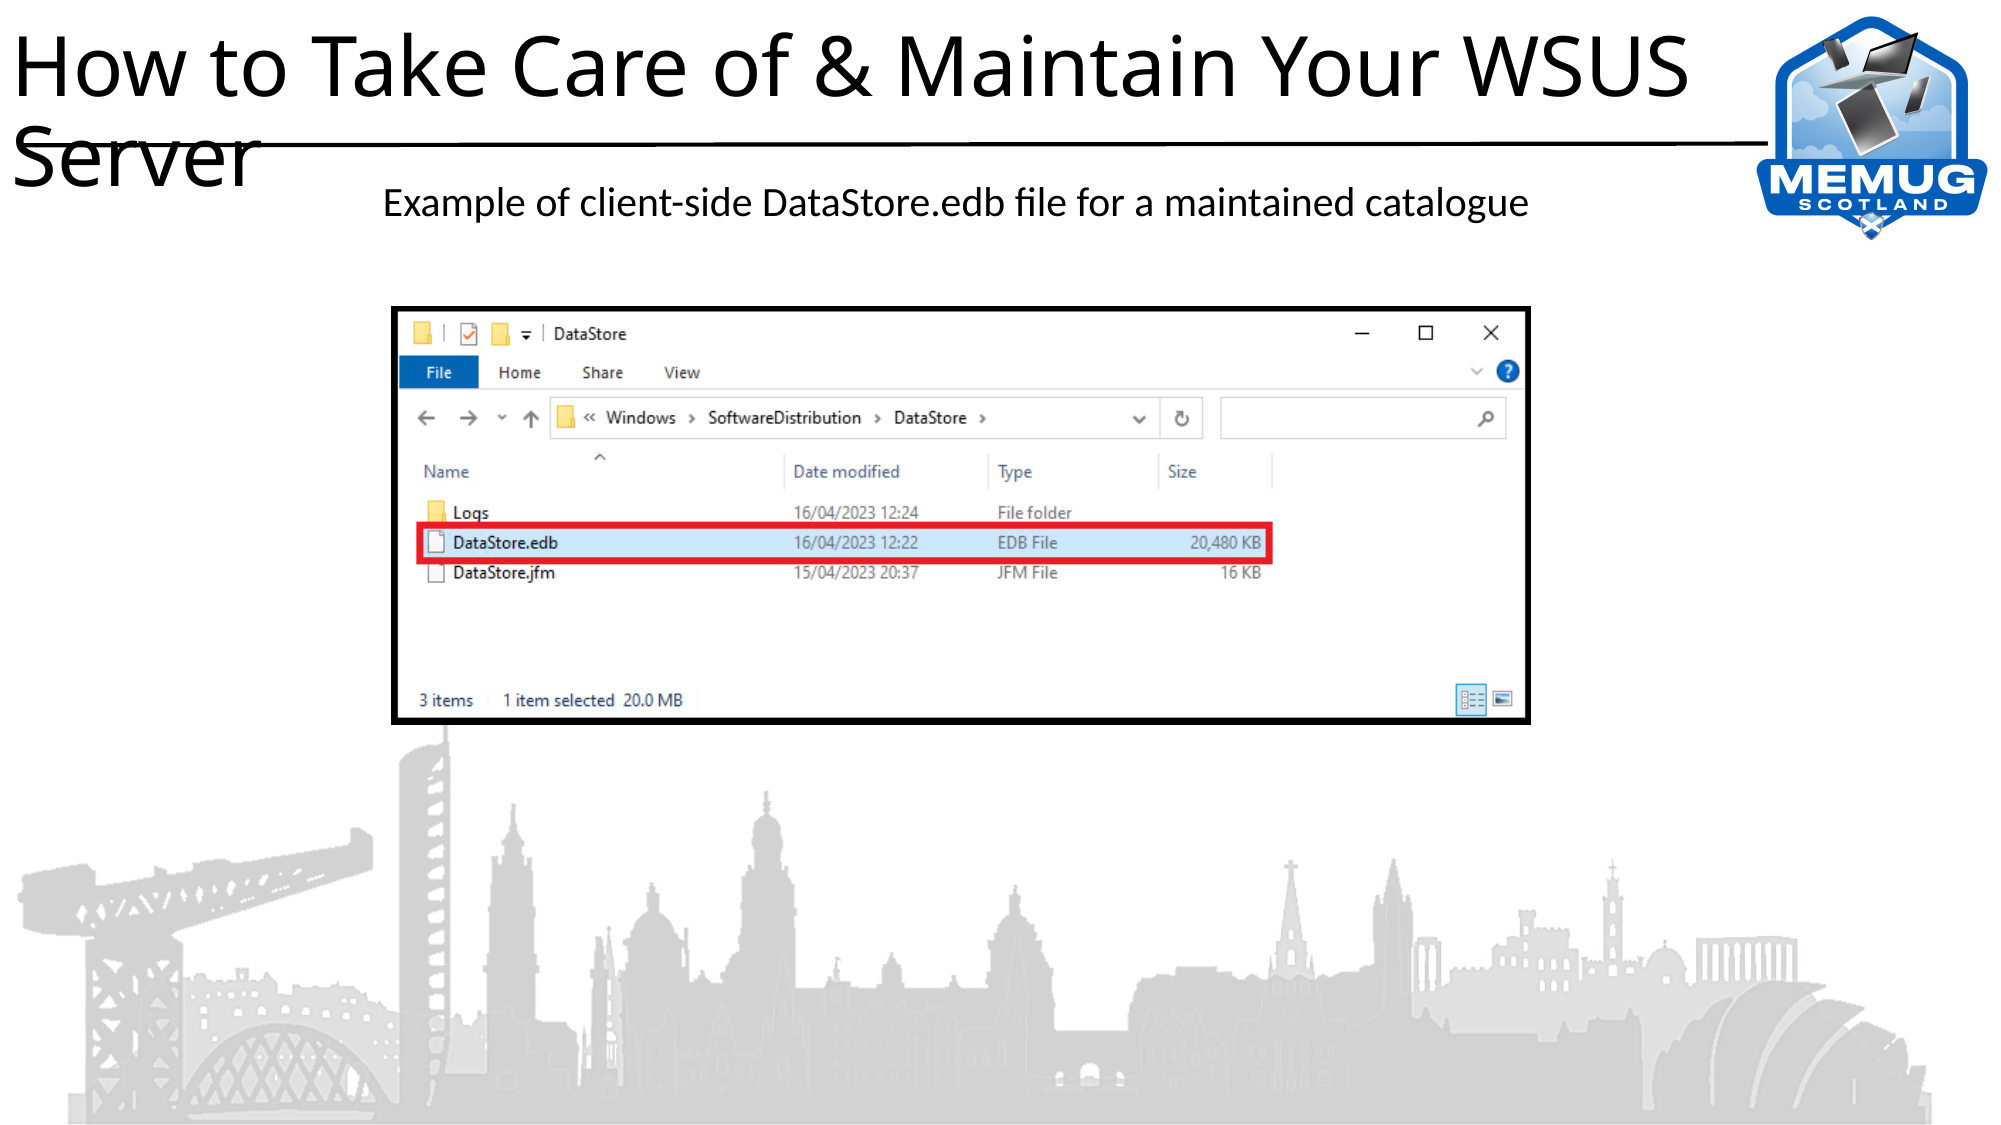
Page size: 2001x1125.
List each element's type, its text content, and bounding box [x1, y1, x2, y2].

title How to Take Care of & Maintain Your WSUS Server [0, 46, 1721, 182]
picture [0, 306, 2000, 1125]
picture [1721, 0, 2000, 279]
text_box Example of client-side DataStore.edb file for a maintained catalogue [368, 182, 1554, 232]
